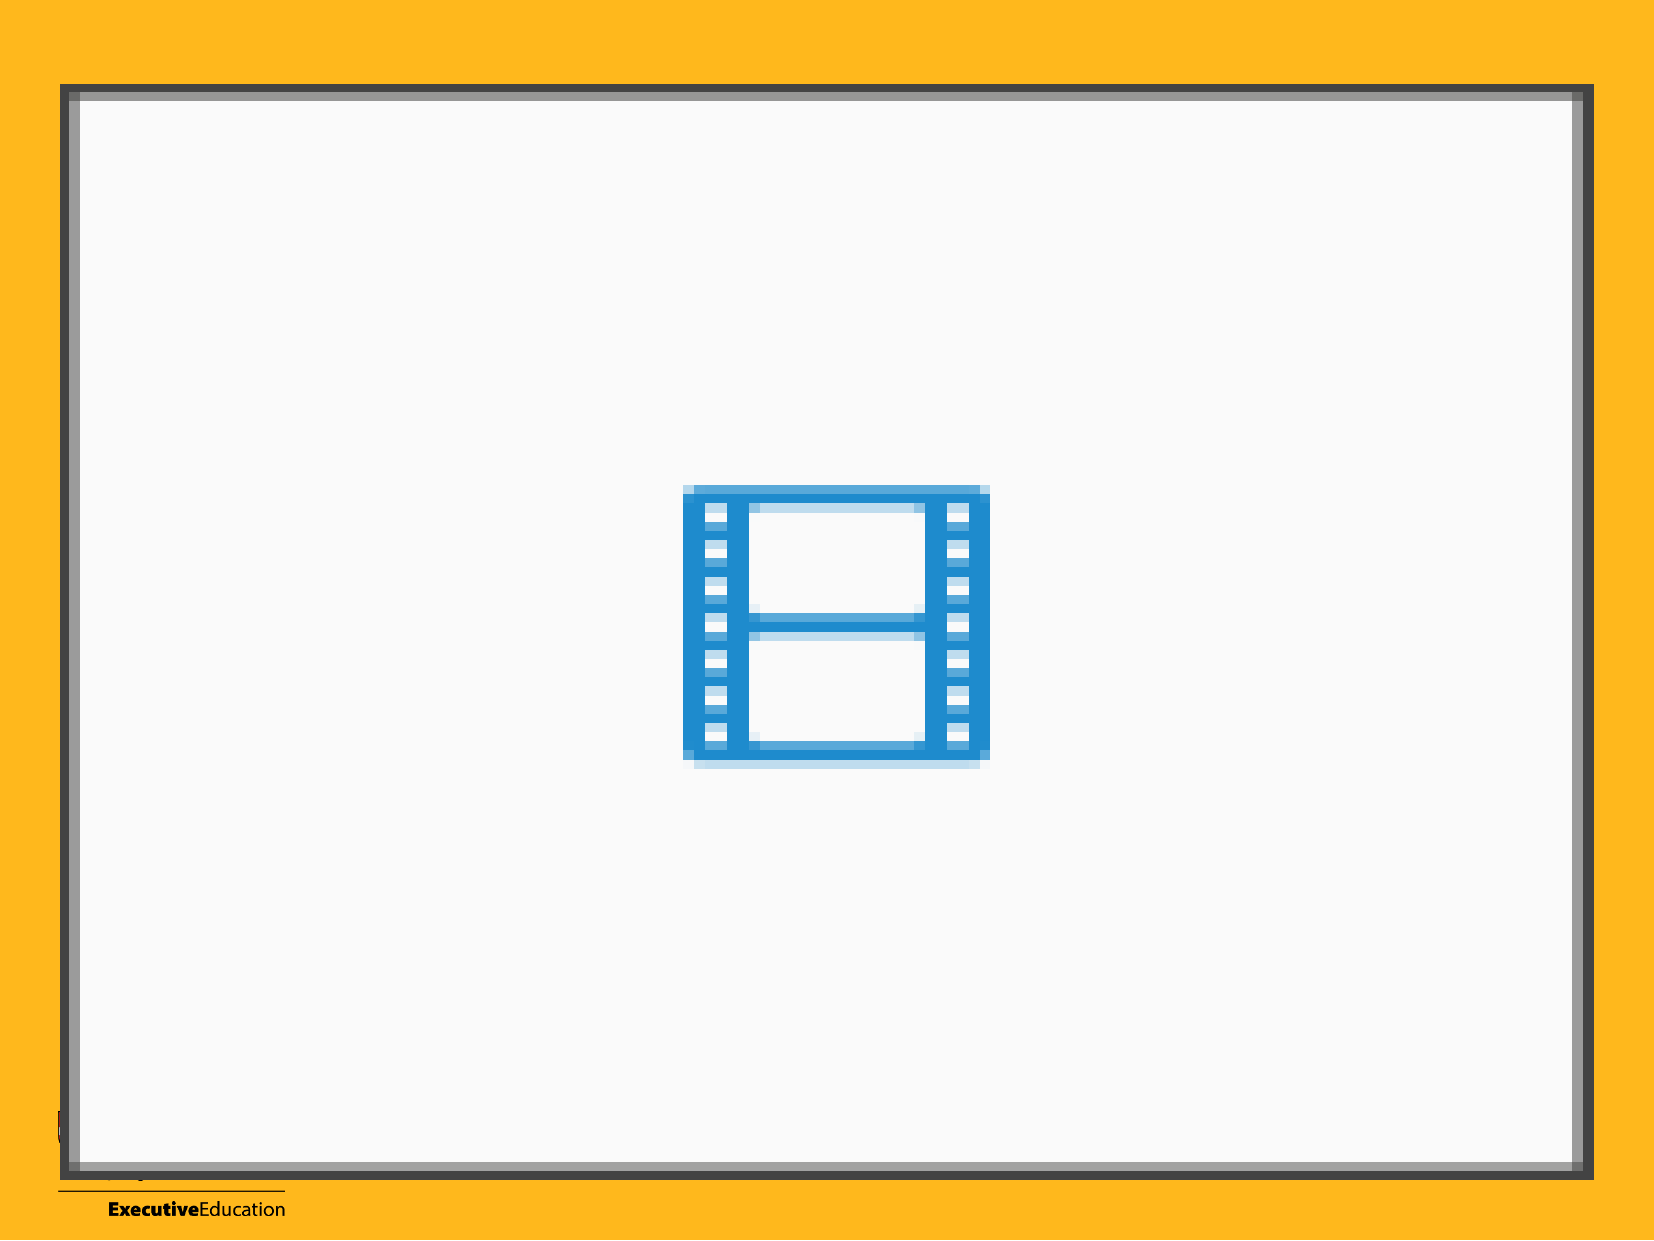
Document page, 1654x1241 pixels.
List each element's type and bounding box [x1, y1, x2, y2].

picture [532, 254, 1122, 986]
picture [58, 1110, 285, 1216]
